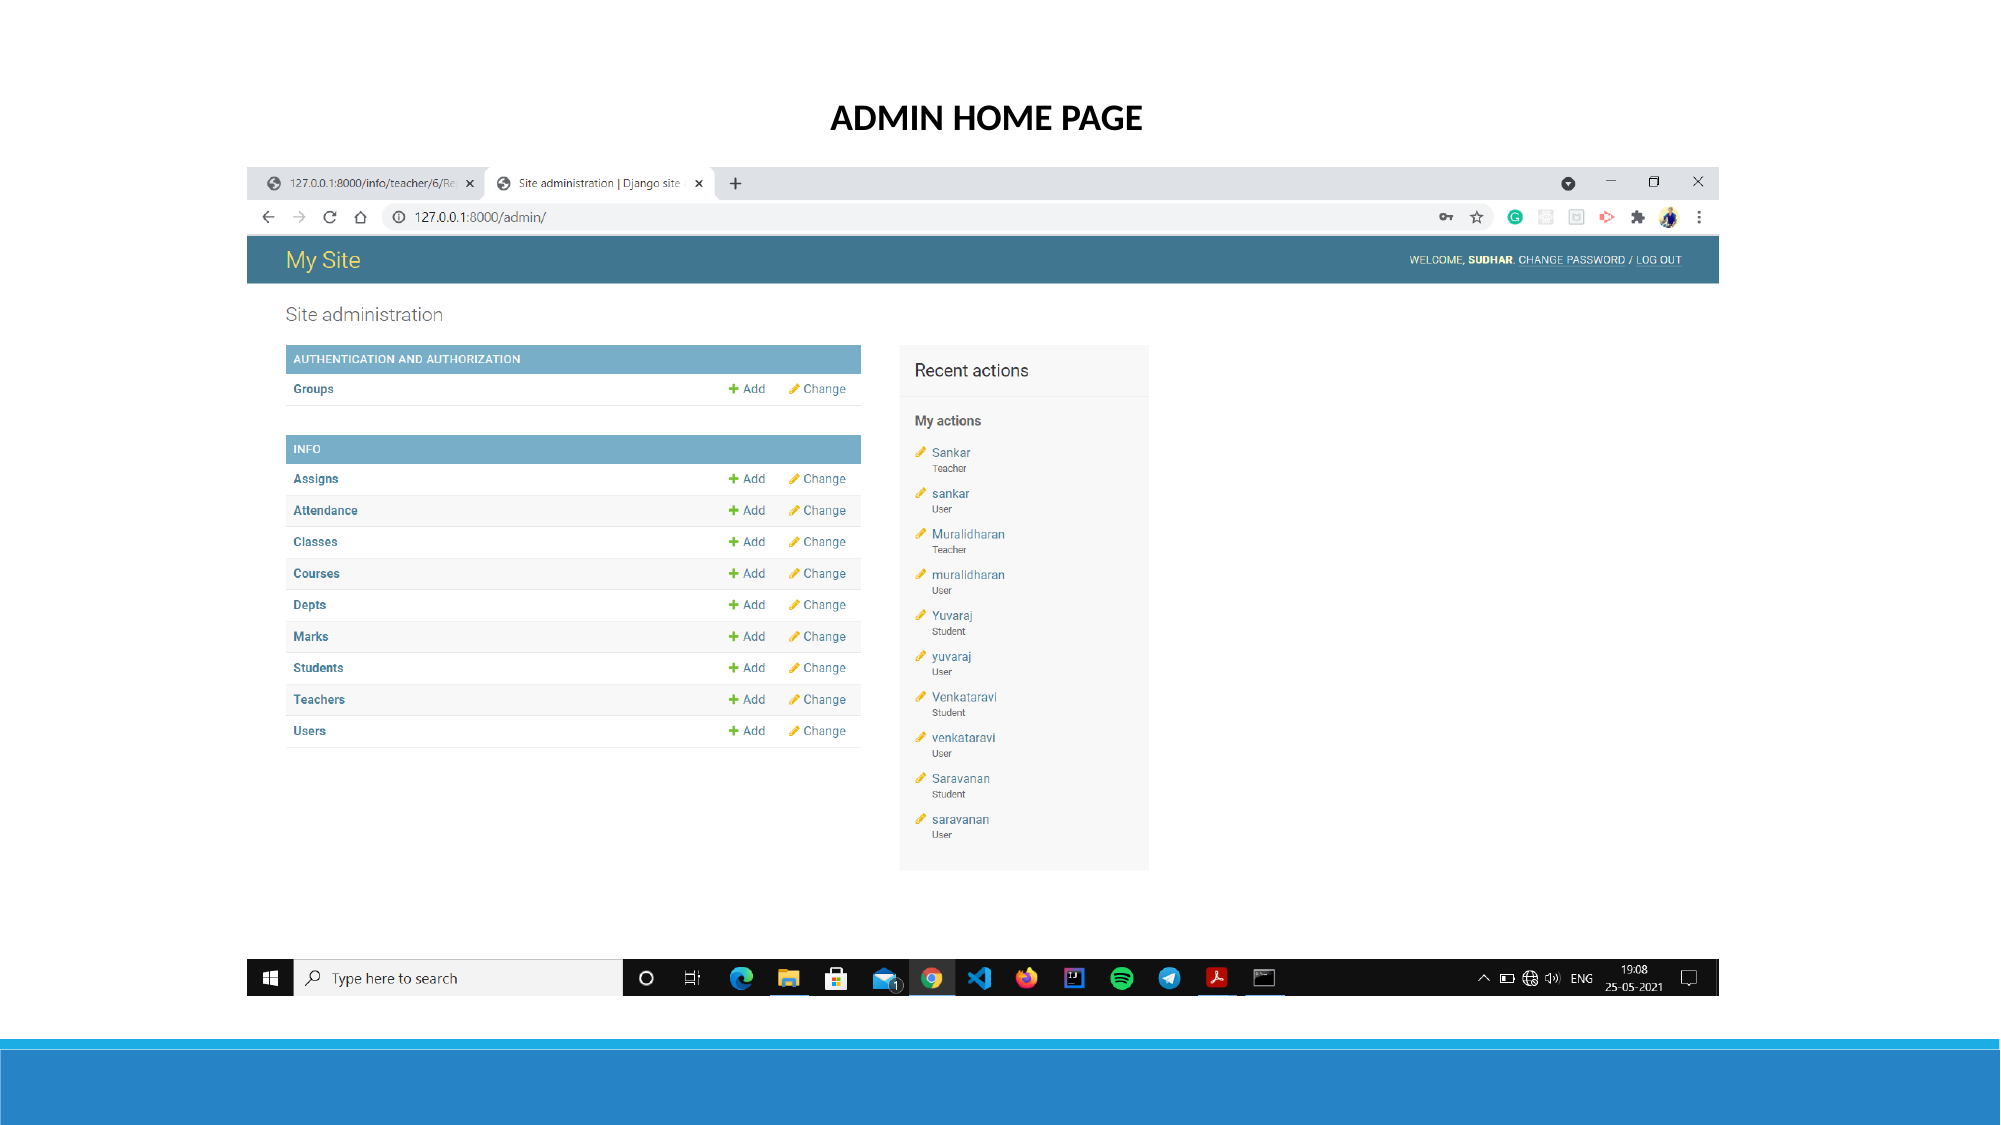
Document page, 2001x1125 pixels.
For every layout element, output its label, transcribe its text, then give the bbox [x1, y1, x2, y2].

text_box ADMIN HOME PAGE [815, 85, 1410, 146]
picture [246, 166, 1720, 996]
